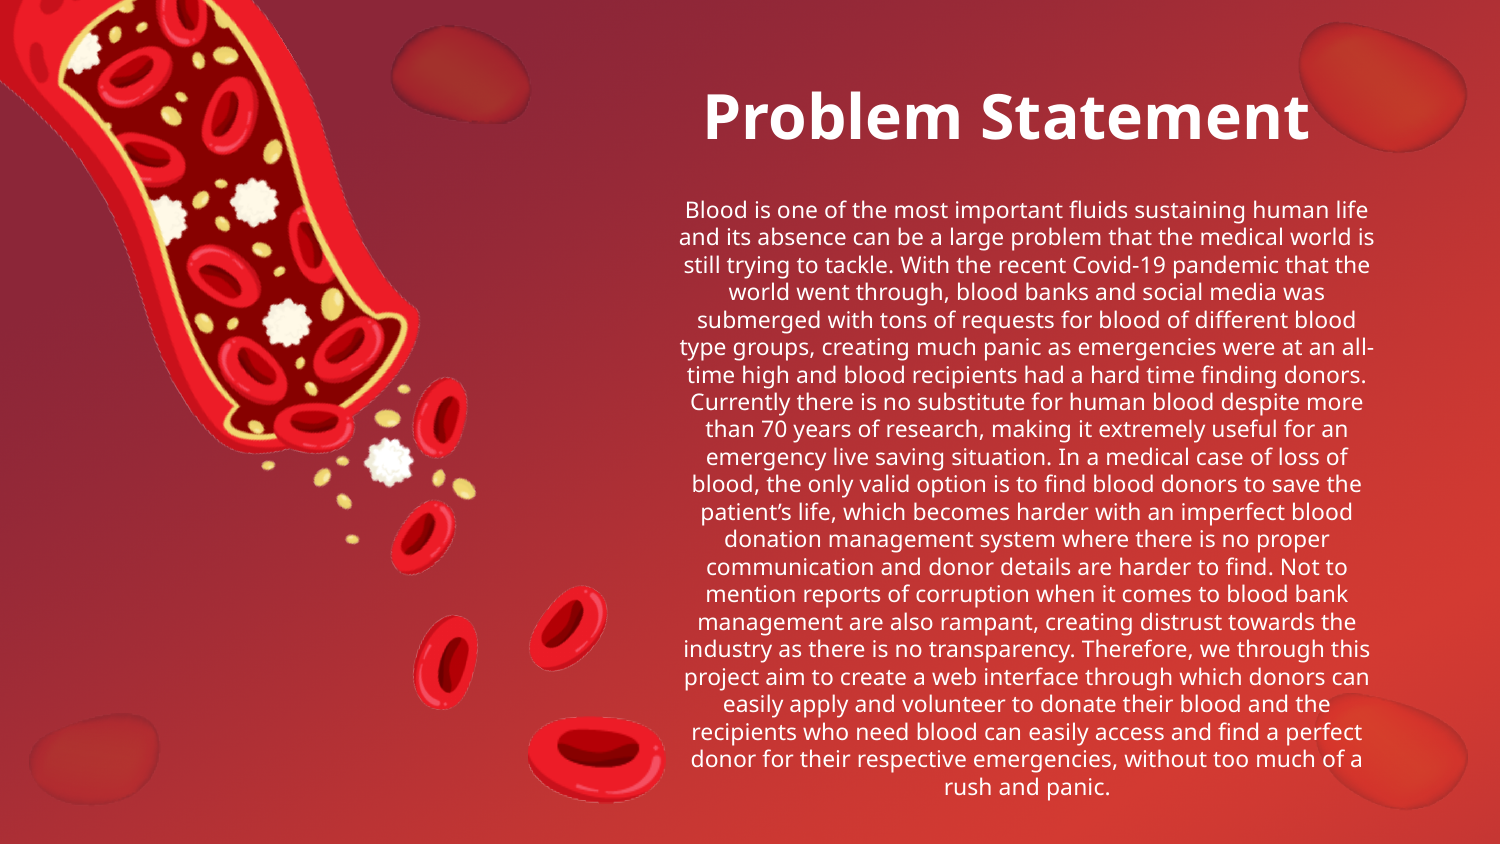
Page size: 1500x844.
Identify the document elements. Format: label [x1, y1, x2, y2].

text_box [665, 21, 1468, 811]
text_box [0, 0, 666, 805]
picture [0, 0, 1500, 844]
